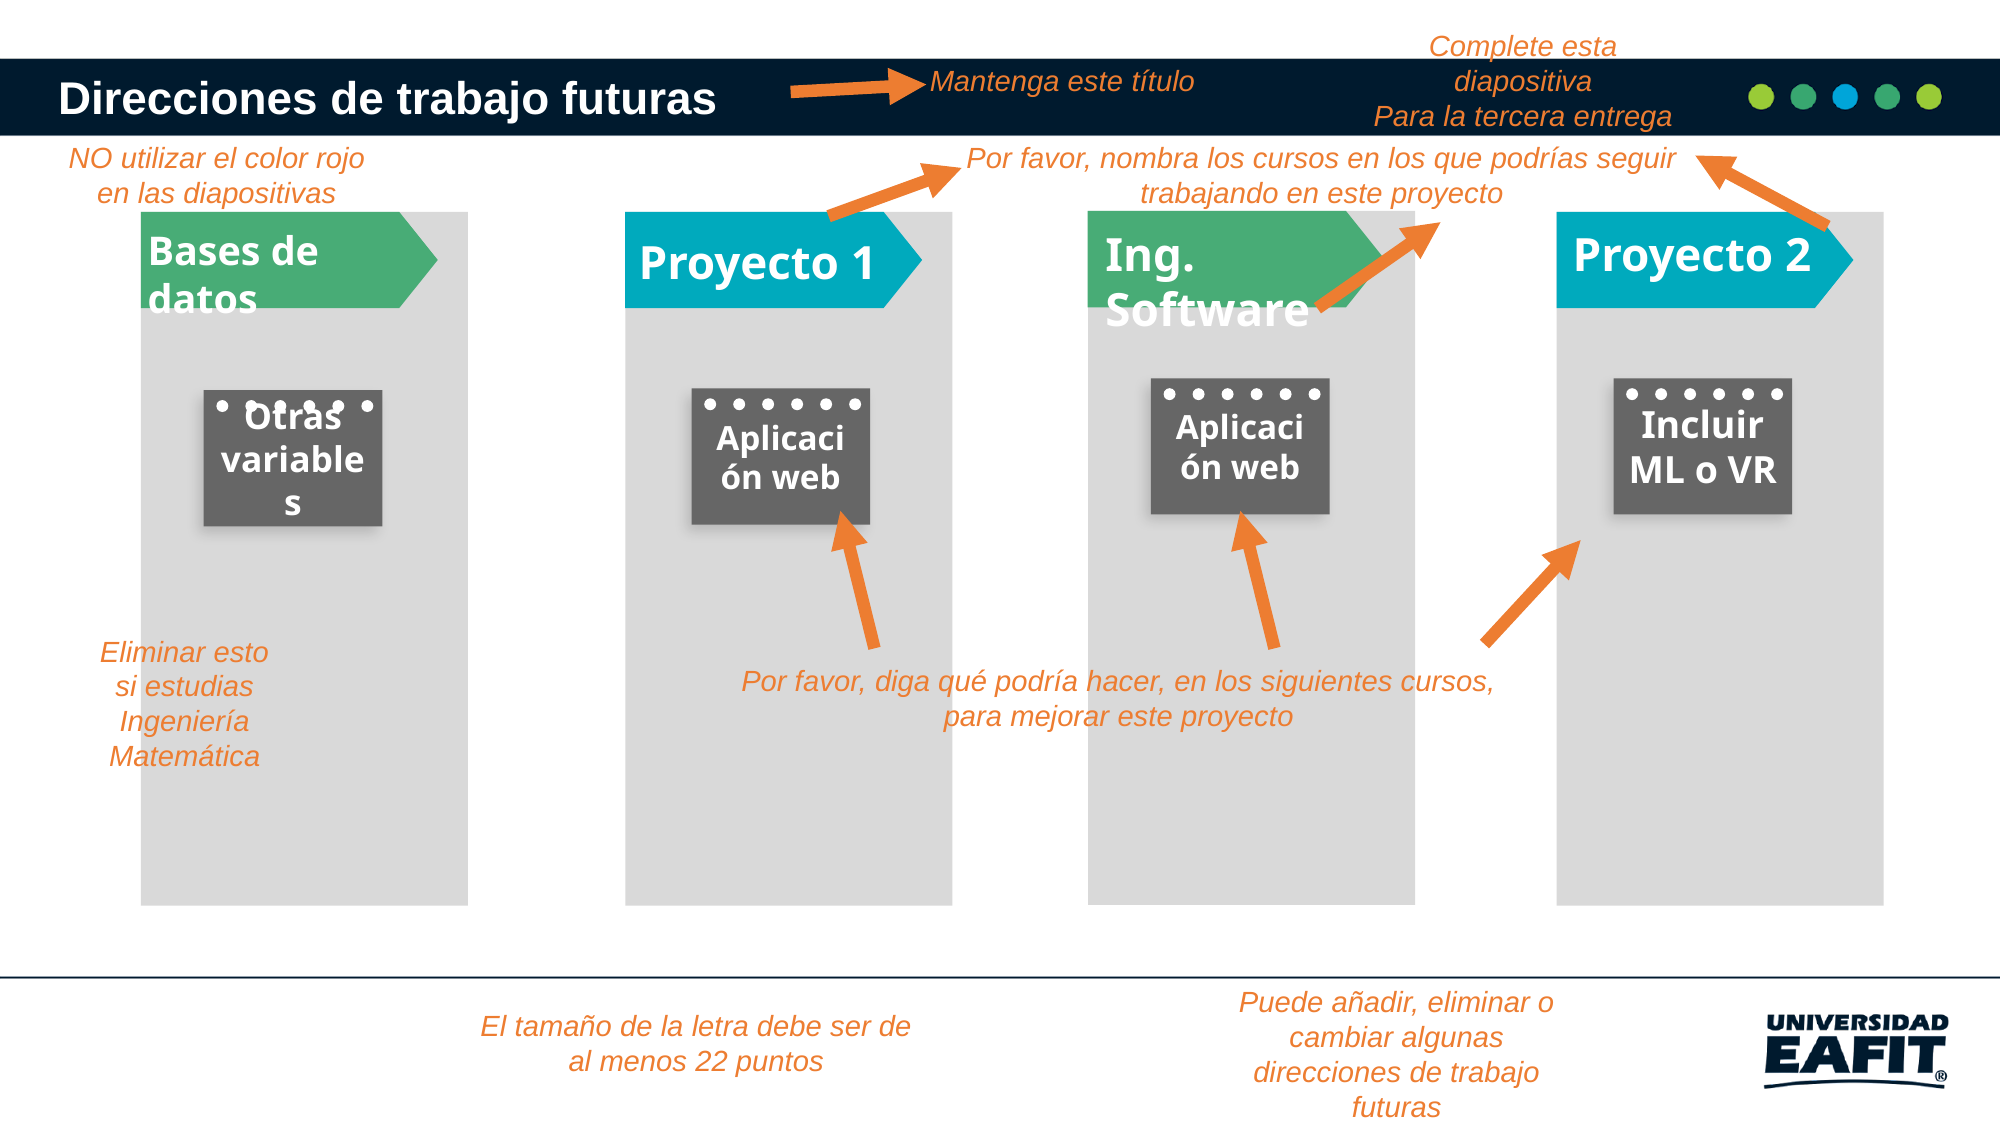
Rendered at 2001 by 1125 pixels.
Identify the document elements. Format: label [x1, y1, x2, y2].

text_box [691, 388, 871, 525]
text_box [203, 389, 383, 527]
picture [0, 0, 2000, 1125]
text_box [1150, 378, 1330, 515]
text_box [1613, 378, 1793, 515]
